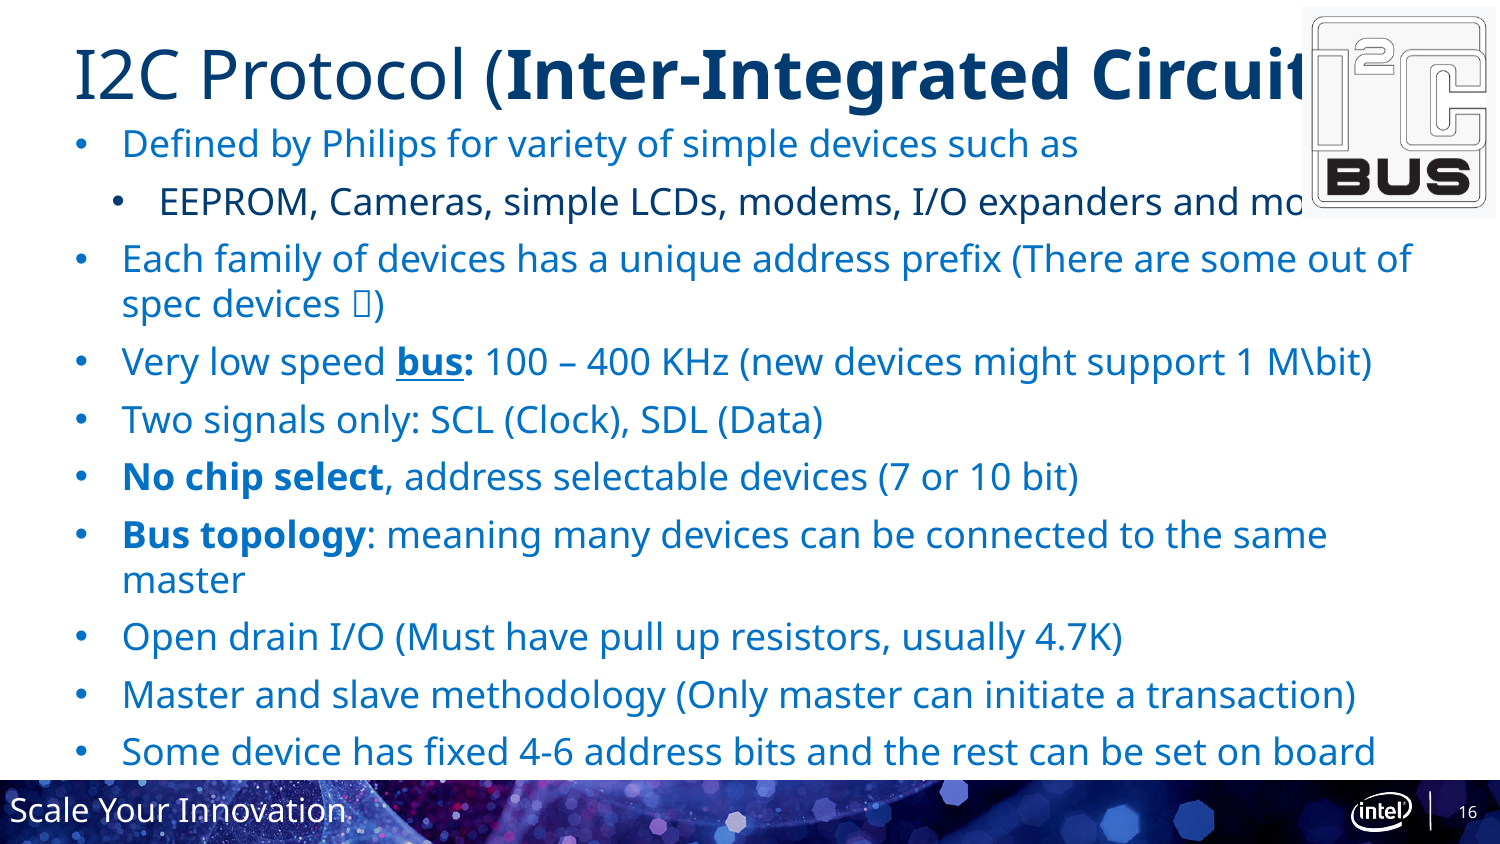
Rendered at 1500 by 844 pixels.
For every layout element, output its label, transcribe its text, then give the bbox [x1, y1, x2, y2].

list Defined by Philips for variety of simple devices such as EEPROM, Cameras, simple LCDs, modems, I/O expanders and more Each family of devices has a unique address prefix (There are some out of spec devices ) Very low speed bus: 100 – 400 KHz (new devices might support 1 M\bit) Two signals only: SCL (Clock), SDL (Data) No chip select, address selectable devices (7 or 10 bit) Bus topology: meaning many devices can be connected to the same master Open drain I/O (Must have pull up resistors, usually 4.7K) Master and slave methodology (Only master can initiate a transaction) Some device has fixed 4-6 address bits and the rest can be set on board [74, 120, 1425, 767]
slide_number 16 [1127, 791, 1478, 837]
picture [0, 780, 1500, 844]
picture [1302, 7, 1496, 218]
title I2C Protocol (Inter-Integrated Circuit) [74, 50, 1296, 106]
